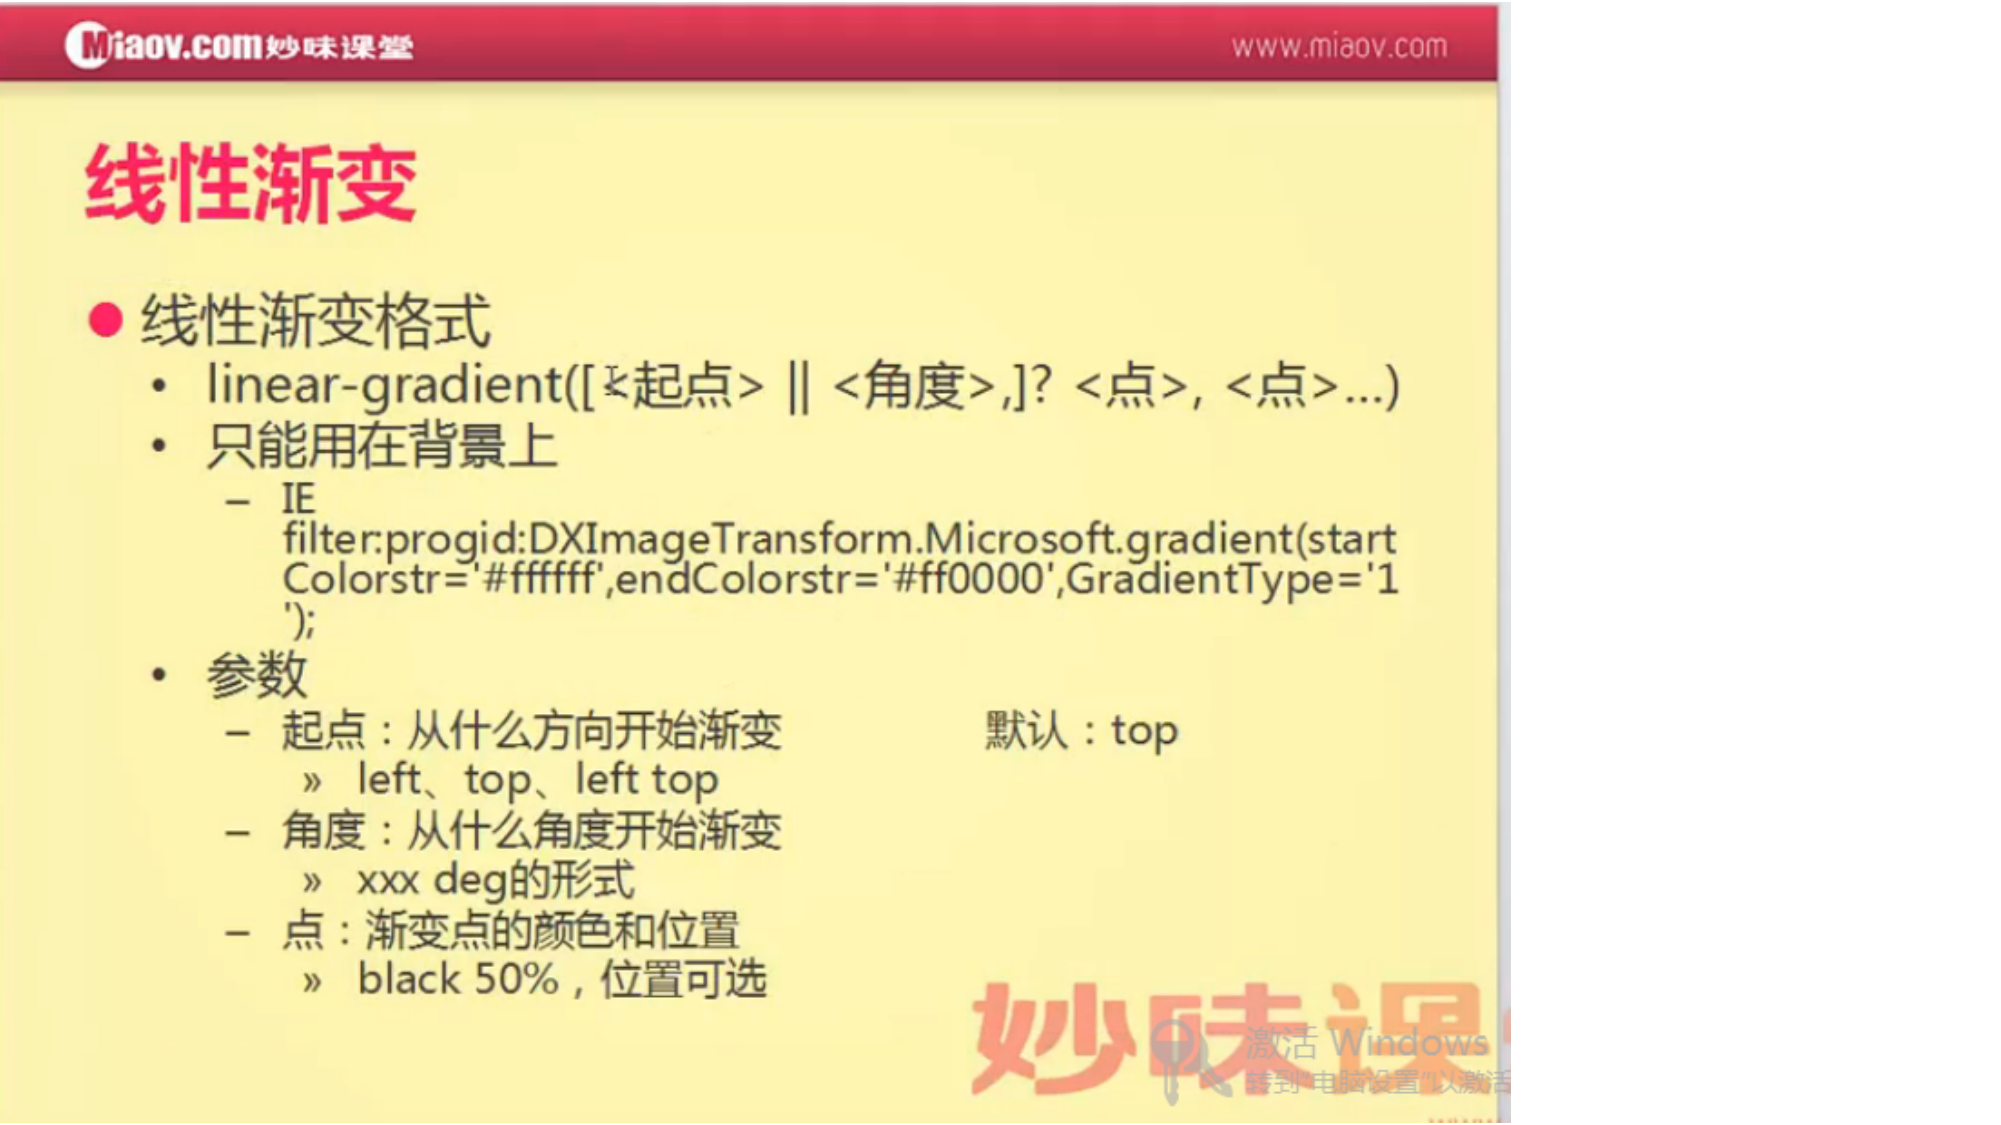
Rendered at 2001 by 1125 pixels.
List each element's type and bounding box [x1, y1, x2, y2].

list [0, 2, 1511, 1123]
